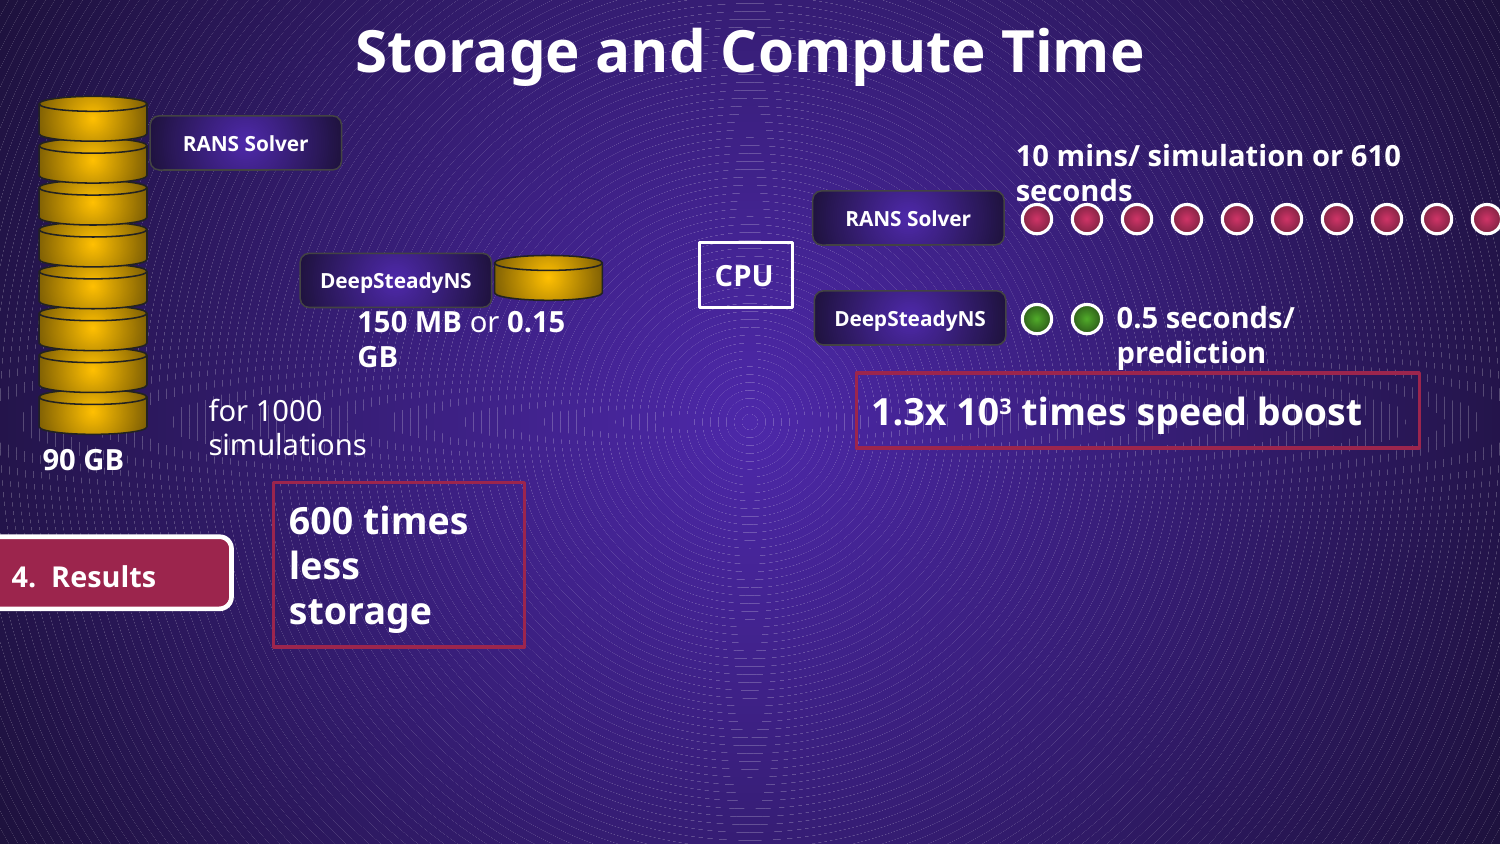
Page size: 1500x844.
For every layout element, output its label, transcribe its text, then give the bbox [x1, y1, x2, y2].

text_box 10 mins/ simulation or 610 seconds [1000, 122, 1500, 222]
text_box [1272, 222, 1302, 234]
text_box [1022, 304, 1052, 334]
text_box [197, 536, 232, 609]
text_box [1222, 222, 1252, 234]
text_box 1.3x 103 times speed boost [856, 373, 1420, 448]
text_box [38, 96, 148, 435]
text_box Storage and Compute Time [50, 0, 1450, 99]
text_box CPU [699, 242, 793, 308]
text_box [1472, 222, 1500, 234]
text_box [1322, 222, 1352, 234]
text_box DeepSteadyNS [300, 253, 492, 308]
text_box 90 GB [27, 425, 166, 491]
text_box for 1000 simulations [193, 376, 480, 477]
text_box [494, 255, 603, 288]
text_box 4. Results [0, 536, 197, 609]
text_box [1422, 222, 1452, 234]
text_box [1022, 222, 1052, 234]
text_box [1122, 222, 1152, 234]
text_box 600 times less storage [273, 482, 525, 648]
text_box RANS Solver [812, 190, 1005, 246]
text_box 0.5 seconds/ prediction [1101, 284, 1452, 385]
text_box 150 MB or 0.15 GB [342, 288, 629, 389]
text_box [1172, 222, 1202, 234]
text_box [1072, 304, 1102, 334]
text_box DeepSteadyNS [814, 290, 1006, 346]
text_box RANS Solver [151, 115, 342, 171]
text_box [1072, 222, 1102, 234]
text_box [1372, 222, 1402, 234]
